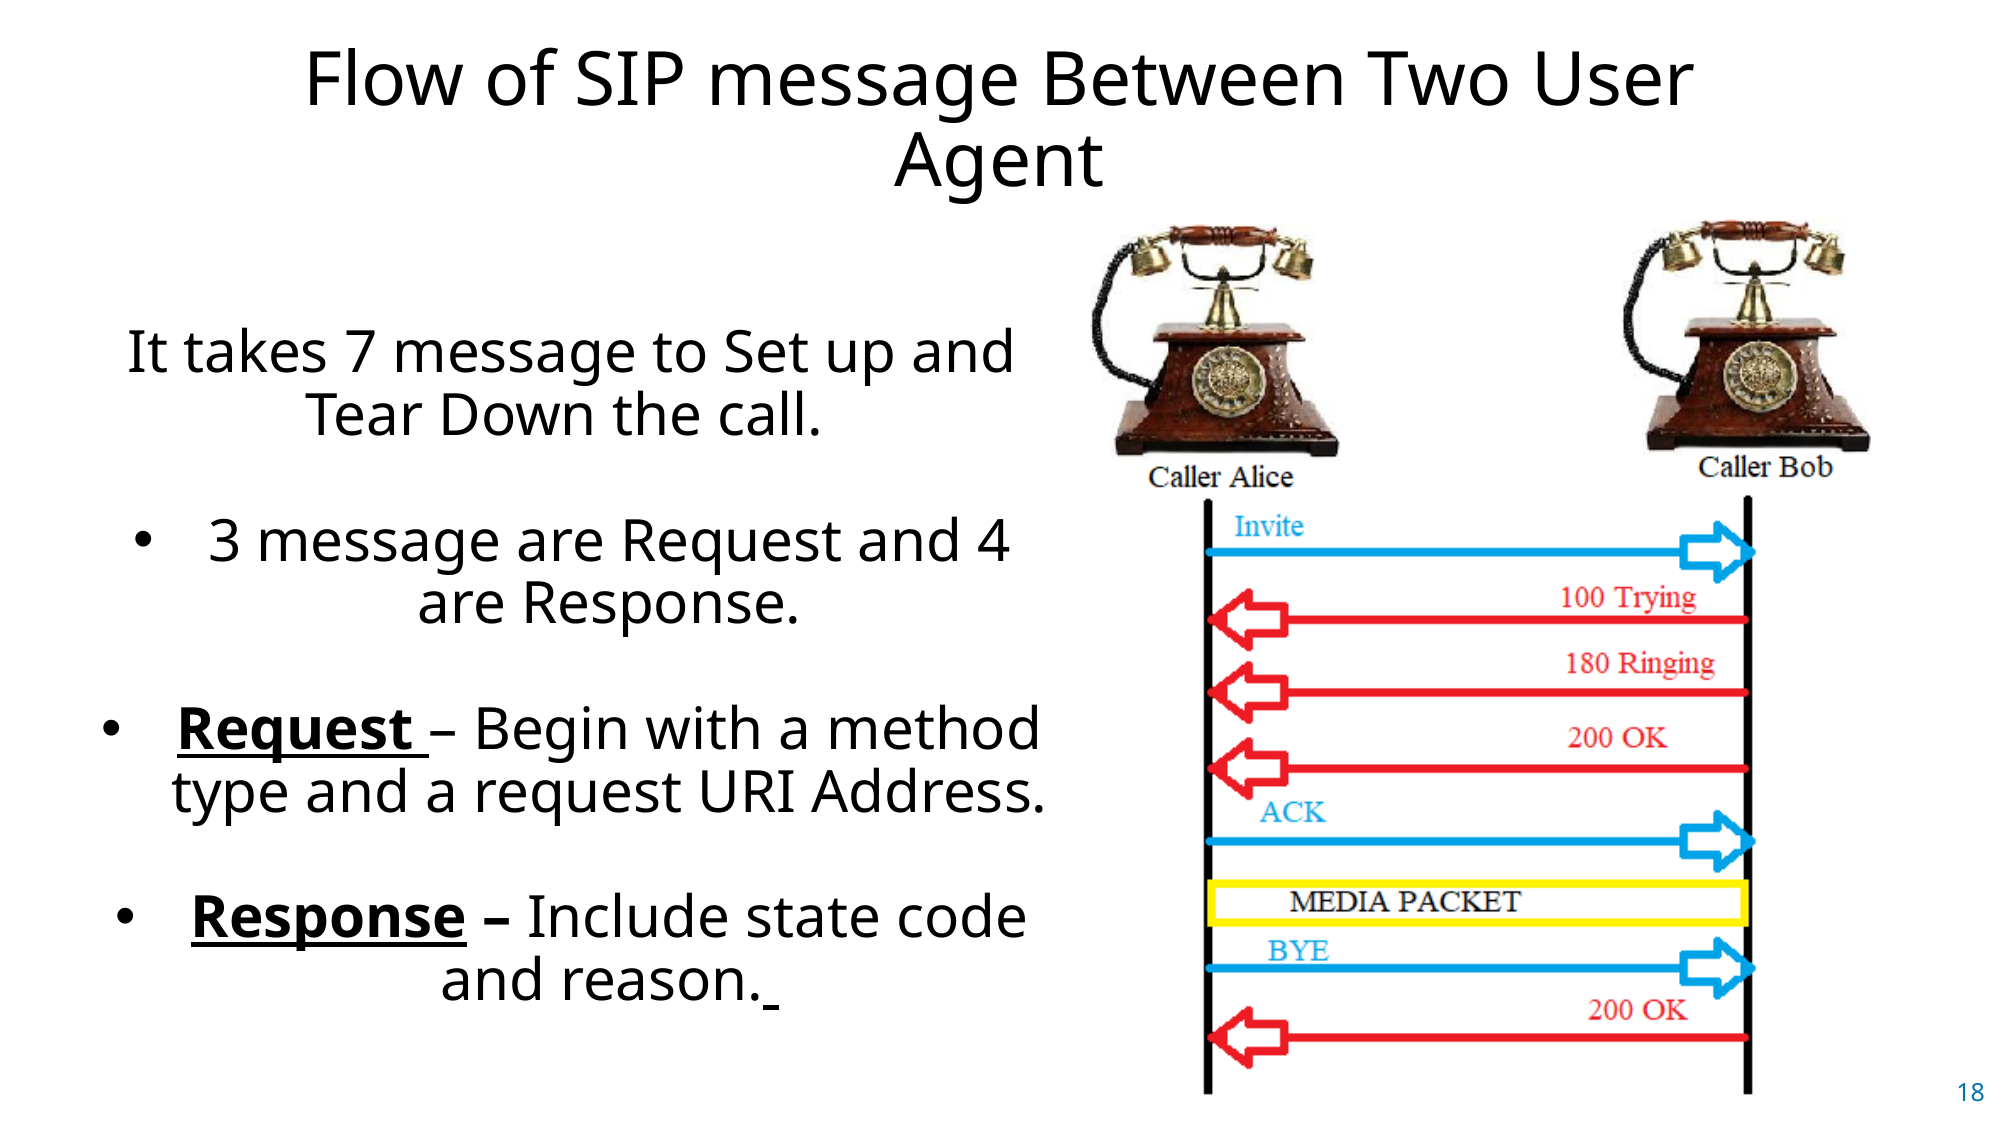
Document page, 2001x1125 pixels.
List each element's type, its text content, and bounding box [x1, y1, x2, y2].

text_box It takes 7 message to Set up and Tear Down the call. 3 message are Request and 4 are Response. Request – Begin with a method type and a request URI Address. Response – Include state code and reason. [66, 314, 1057, 1021]
list Flow of SIP message Between Two User Agent [175, 32, 1825, 211]
slide_number 18 [1915, 1063, 2000, 1124]
picture [1057, 210, 1915, 1125]
